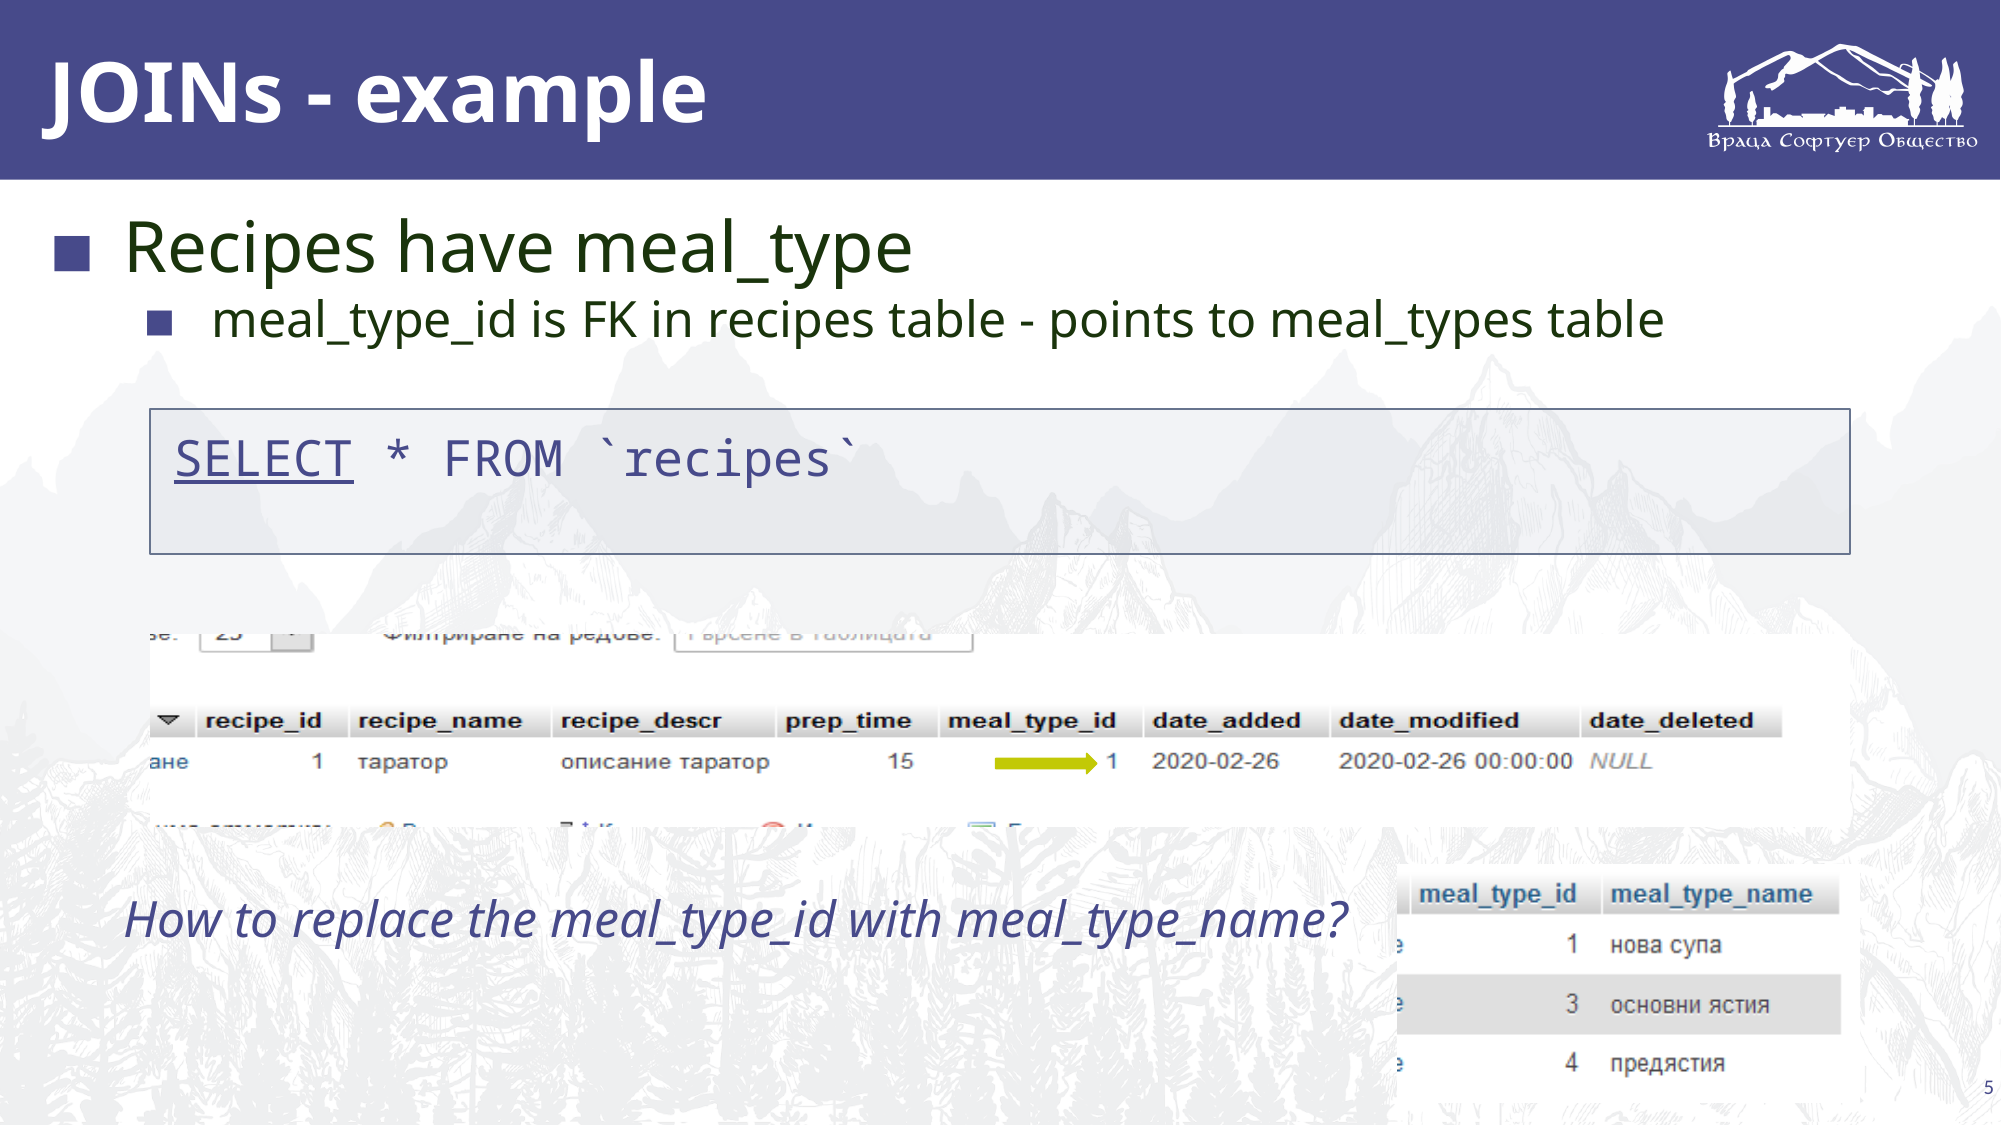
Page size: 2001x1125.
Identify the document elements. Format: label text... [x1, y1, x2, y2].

picture [1396, 864, 1860, 1103]
title JOINs - example [31, 16, 1591, 162]
slide_number 5 [1929, 1070, 2000, 1103]
text_box SELECT * FROM `recipes` [150, 408, 1850, 554]
picture [1703, 19, 1981, 165]
text_box [0, 522, 980, 659]
list Recipes have meal_type meal_type_id is FK in recipes table - points to meal_types table How to replace the meal_type_id with meal_type_name? [31, 196, 1970, 1050]
picture [149, 634, 1851, 827]
